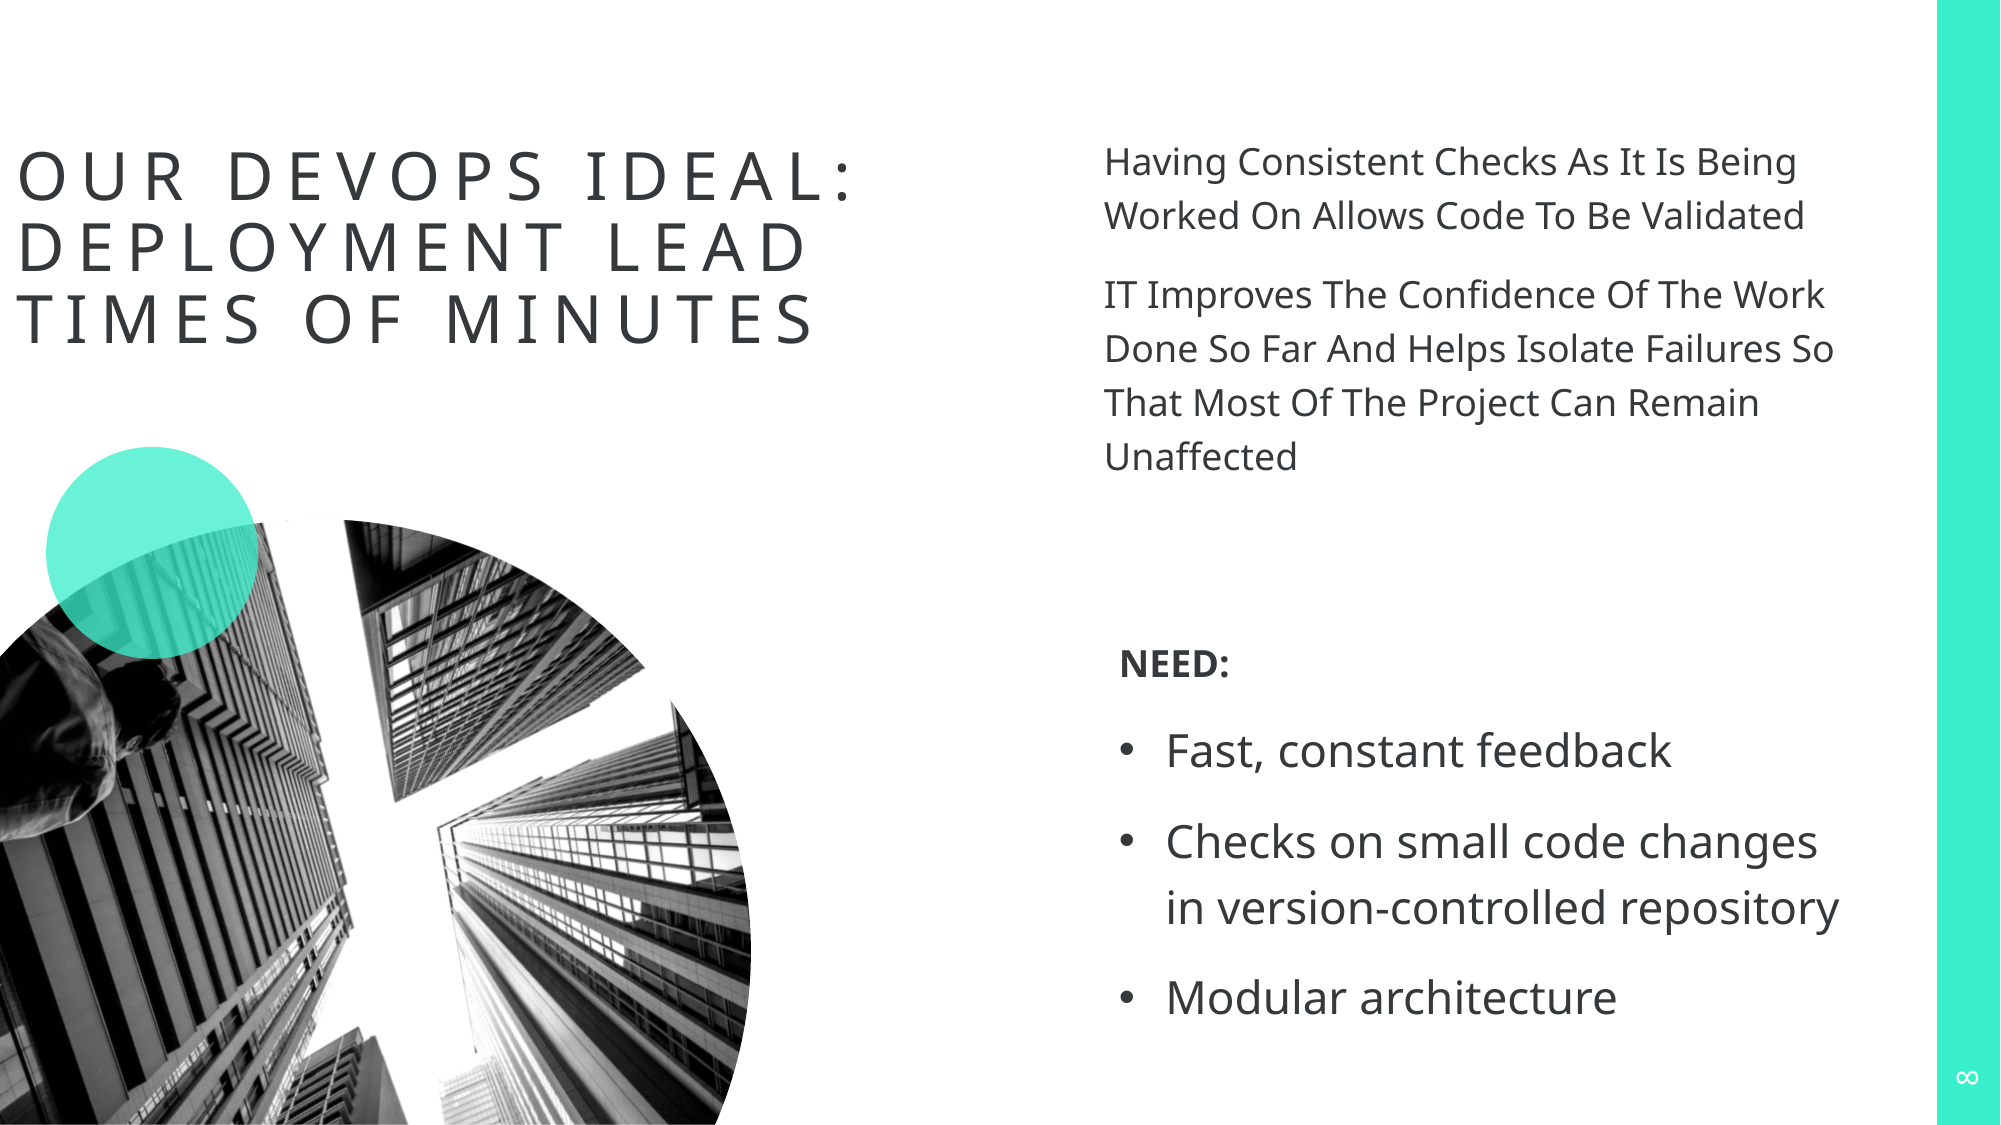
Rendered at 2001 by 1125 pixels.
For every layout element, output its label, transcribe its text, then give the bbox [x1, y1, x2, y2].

text_box [50, 445, 254, 518]
list NEED: Fast, constant feedback Checks on small code changes in version-controlled repository Modular architecture [1103, 623, 1862, 1079]
title Our DevOps Ideal: Deployment Lead Times of Minutes [16, 142, 1000, 497]
list Having Consistent Checks As It Is Being Worked On Allows Code To Be Validated IT Improves The Confidence Of The Work Done So Far And Helps Isolate Failures So That Most Of The Project Can Remain Unaffected [1103, 128, 1862, 584]
picture [0, 518, 751, 1125]
slide_number 8 [1937, 1032, 2000, 1125]
